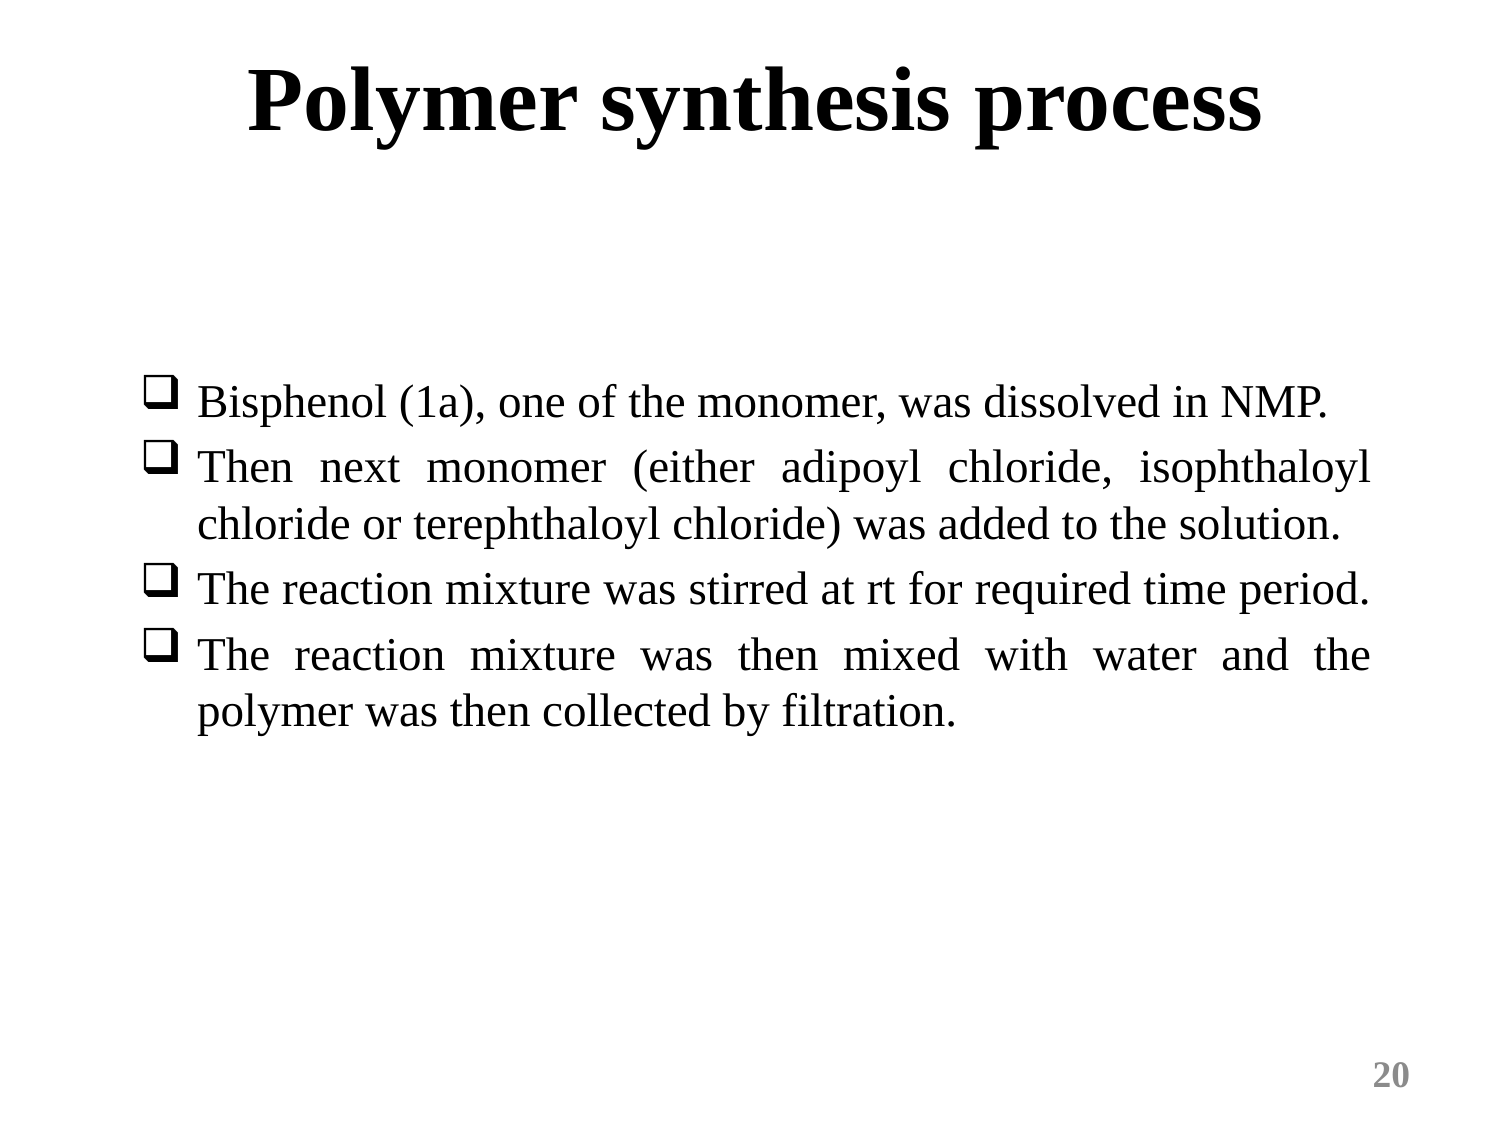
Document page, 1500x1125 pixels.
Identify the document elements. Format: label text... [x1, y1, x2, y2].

list Bisphenol (1a), one of the monomer, was dissolved in NMP. Then next monomer (either adipoyl chloride, isophthaloyl chloride or terephthaloyl chloride) was added to the solution. The reaction mixture was stirred at rt for required time period. The reaction mixture was then mixed with water and the polymer was then collected by filtration. [125, 362, 1388, 888]
title Polymer synthesis process [150, 24, 1363, 163]
slide_number 20 [1074, 1042, 1425, 1103]
